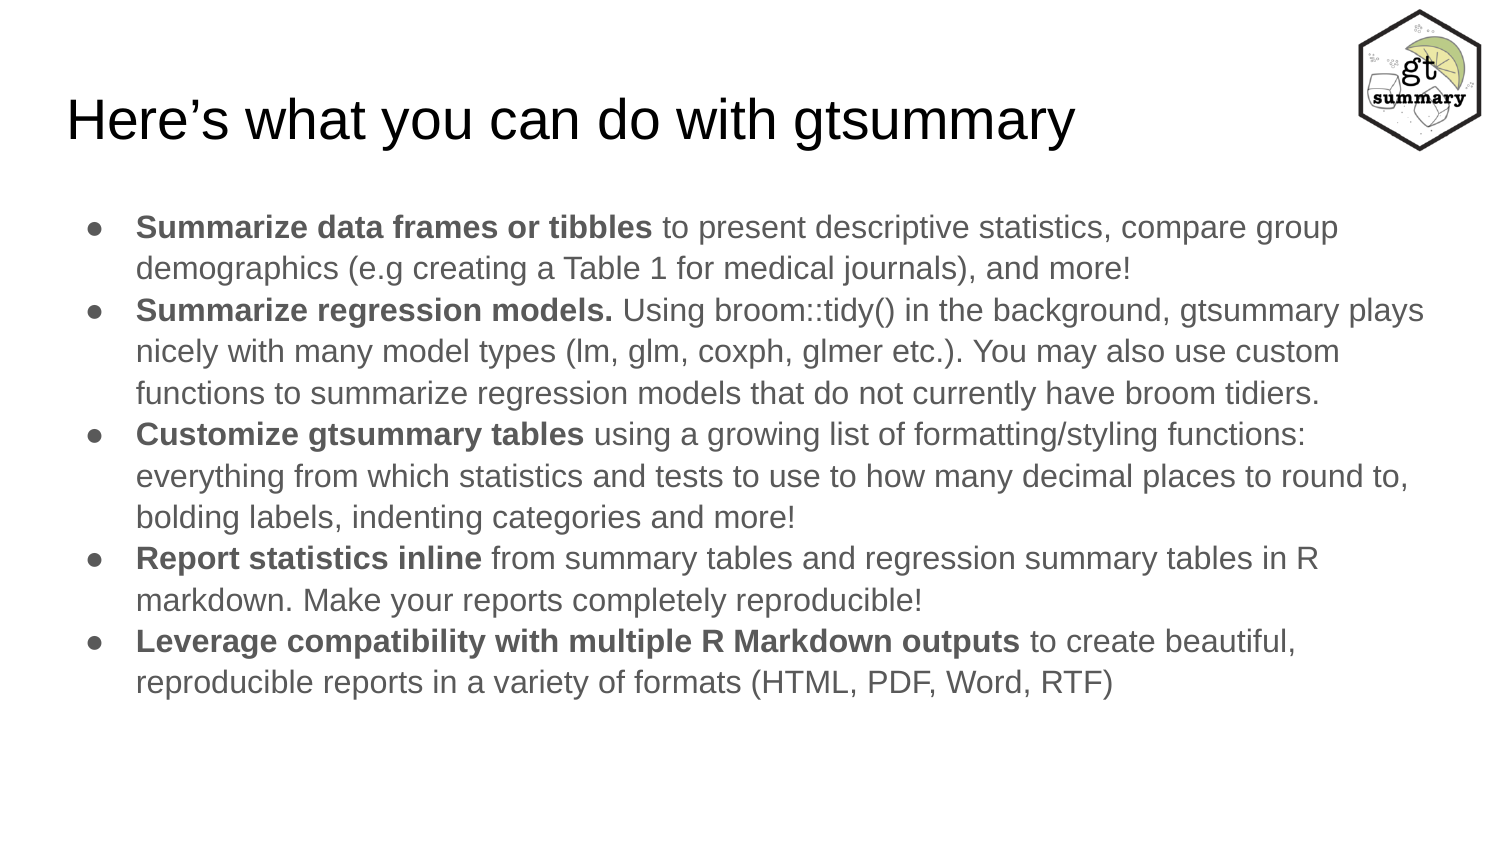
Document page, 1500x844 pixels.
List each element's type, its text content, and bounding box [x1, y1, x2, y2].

picture [1339, 0, 1500, 161]
title Here’s what you can do with gtsummary [51, 72, 1337, 167]
list Summarize data frames or tibbles to present descriptive statistics, compare group demographics (e.g creating a Table 1 for medical journals), and more! Summarize regression models. Using broom::tidy() in the background, gtsummary plays nicely with many model types (lm, glm, coxph, glmer etc.). You may also use custom functions to summarize regression models that do not currently have broom tidiers. Customize gtsummary tables using a growing list of formatting/styling functions: everything from which statistics and tests to use to how many decimal places to round to, bolding labels, indenting categories and more! Report statistics inline from summary tables and regression summary tables in R markdown. Make your reports completely reproducible! Leverage compatibility with multiple R Markdown outputs to create beautiful, reproducible reports in a variety of formats (HTML, PDF, Word, RTF) [51, 189, 1449, 750]
